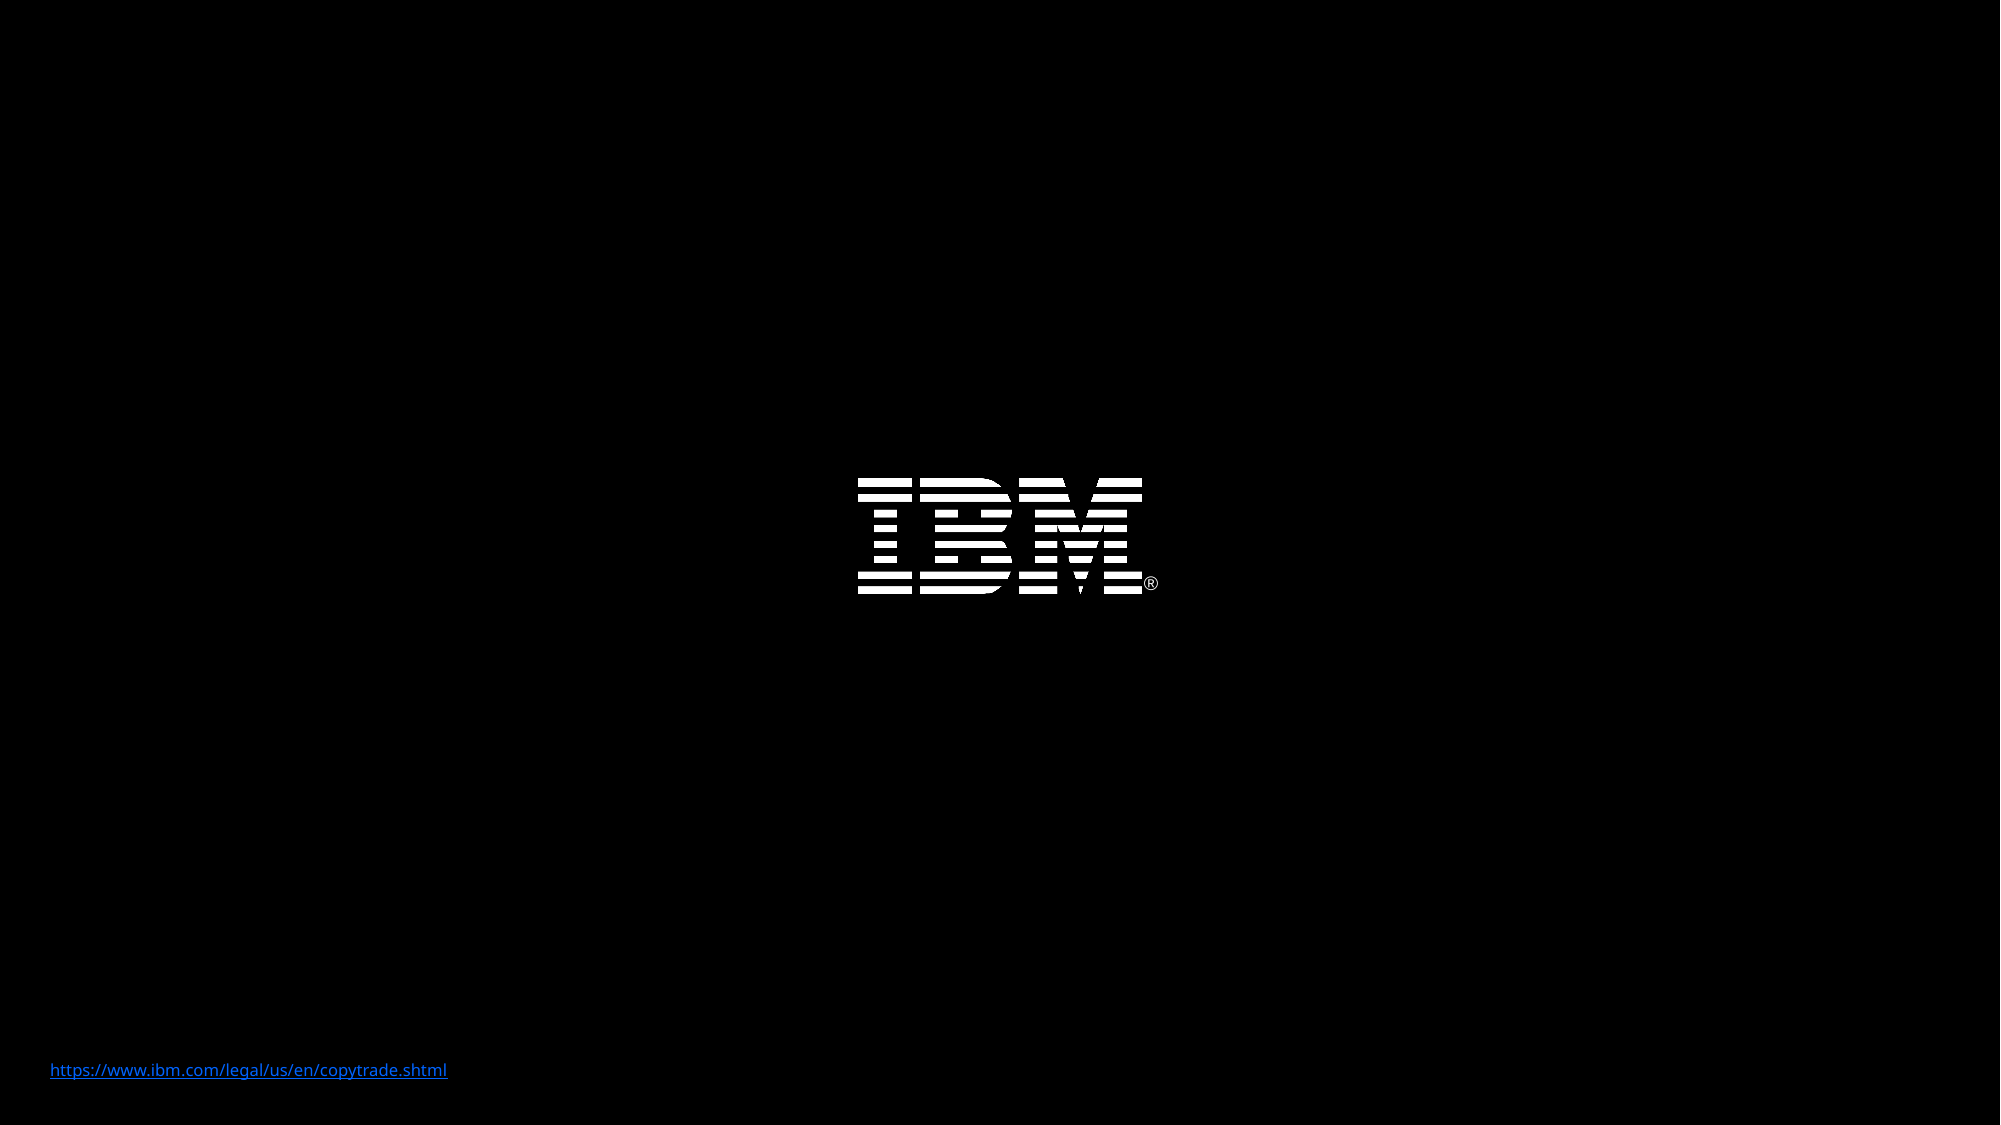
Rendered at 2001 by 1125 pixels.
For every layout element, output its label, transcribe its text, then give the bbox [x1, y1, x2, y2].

picture [858, 478, 1142, 594]
text_box https://www.ibm.com/legal/us/en/copytrade.shtml [50, 1056, 1450, 1087]
text_box ® [1128, 563, 1196, 602]
